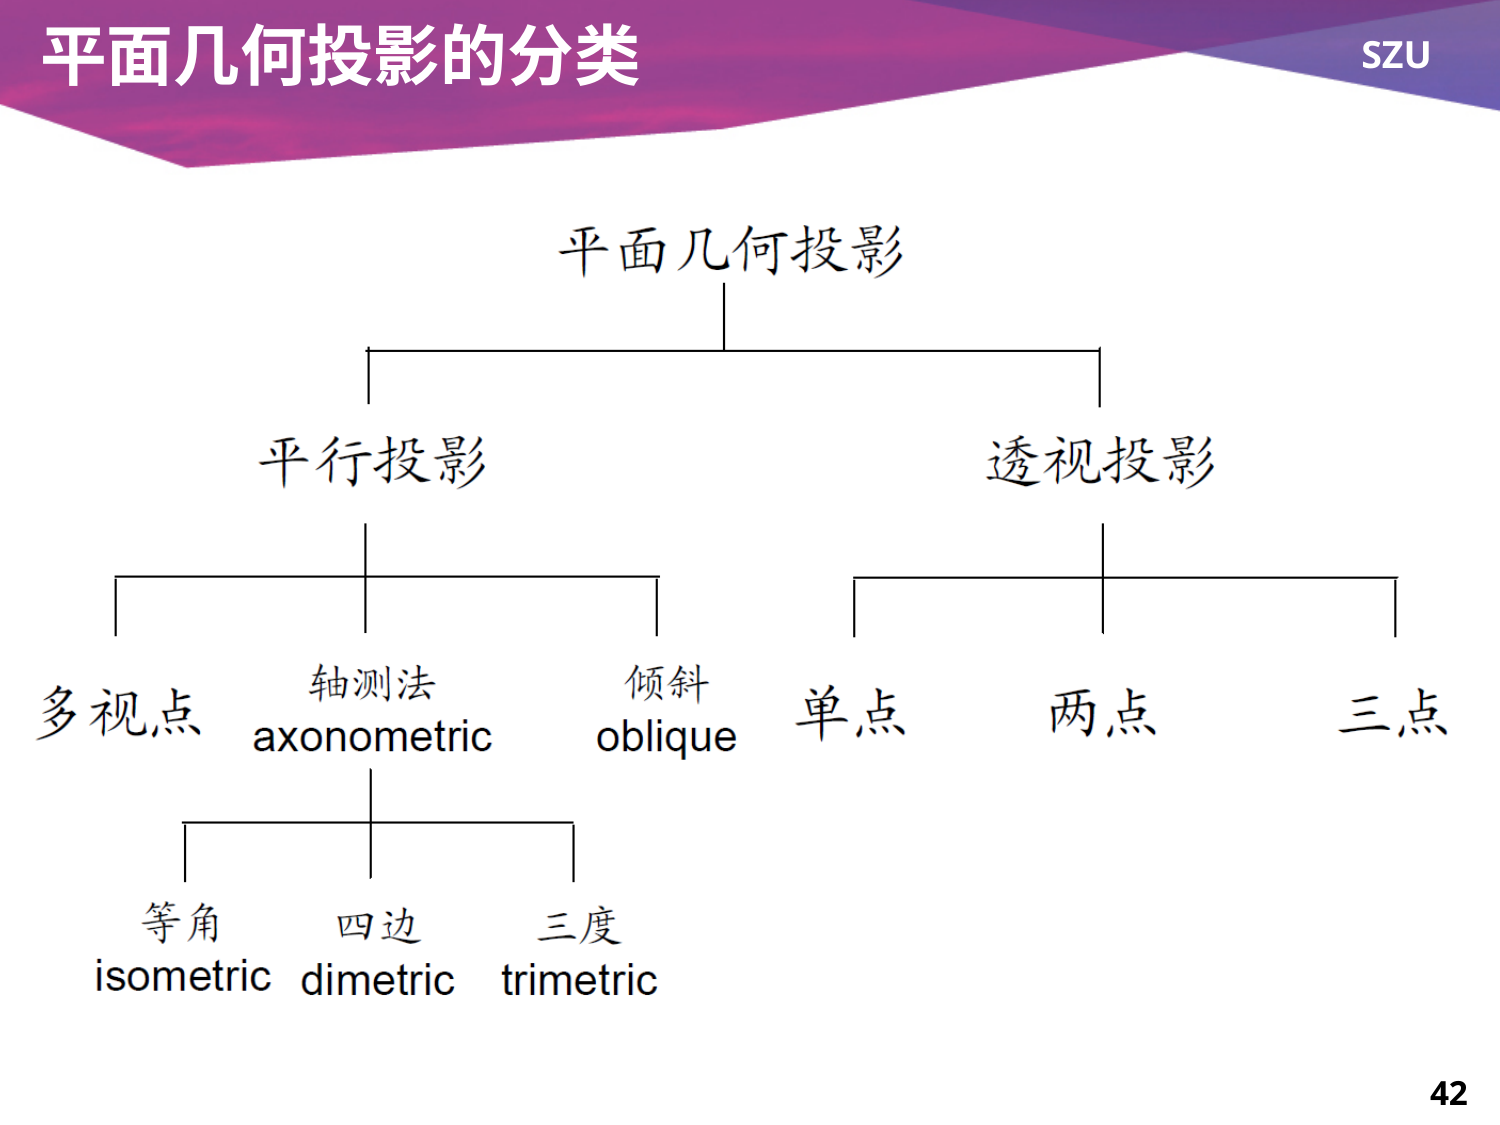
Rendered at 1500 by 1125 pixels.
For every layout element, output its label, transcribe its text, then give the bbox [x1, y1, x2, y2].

picture [0, 0, 1500, 1125]
slide_number 42 [1386, 1065, 1500, 1125]
title 平面几何投影的分类 [25, 15, 1320, 104]
